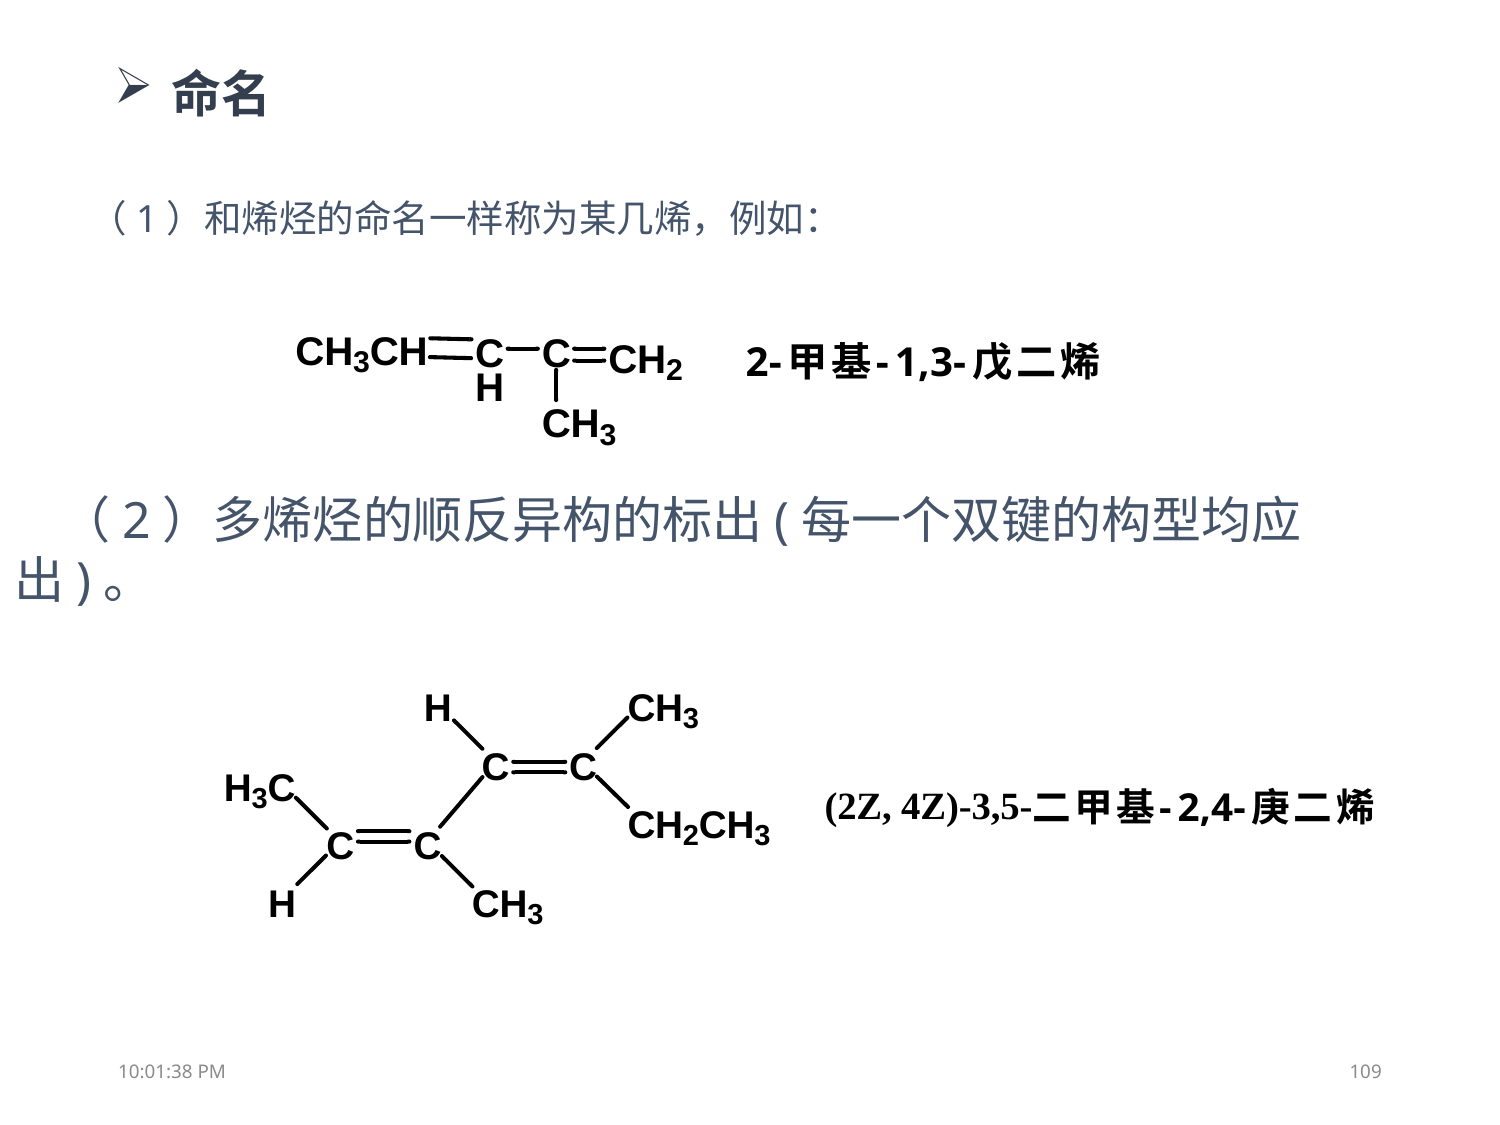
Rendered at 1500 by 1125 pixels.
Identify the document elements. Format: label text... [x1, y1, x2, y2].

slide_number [103, 1042, 441, 1103]
slide_number 109 [1059, 1042, 1397, 1103]
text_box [218, 680, 1385, 933]
text_box （1）和烯烃的命名一样称为某几烯，例如： [0, 188, 1150, 248]
text_box （2）多烯烃的顺反异构的标出(每一个双键的构型均应出)。 [0, 481, 1453, 617]
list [289, 326, 1123, 449]
text_box 命名 [100, 54, 437, 130]
